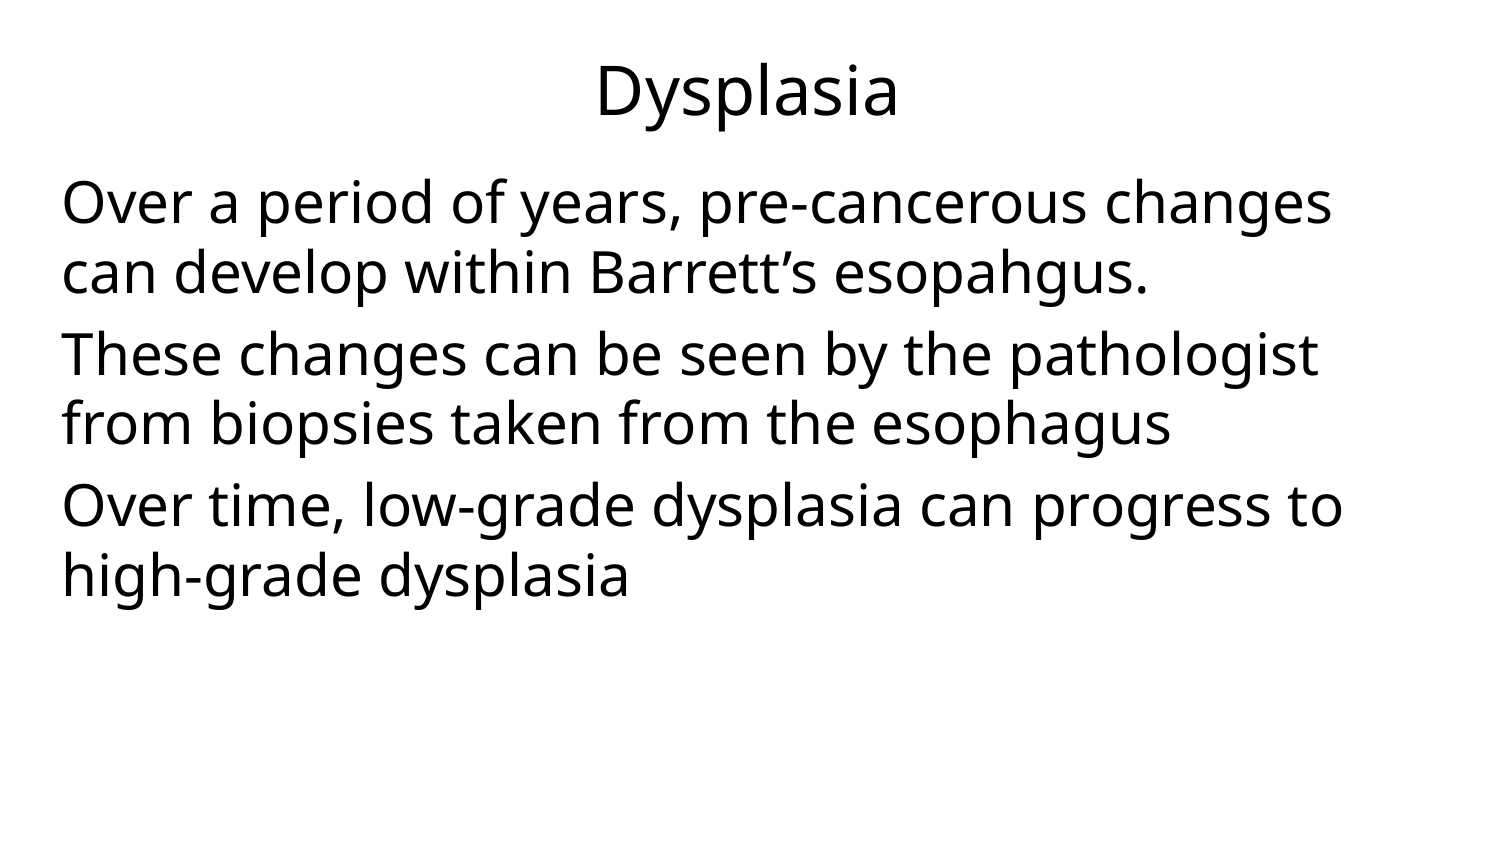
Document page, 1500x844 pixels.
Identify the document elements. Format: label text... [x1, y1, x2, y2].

list Over a period of years, pre-cancerous changes can develop within Barrett’s esopahgus. These changes can be seen by the pathologist from biopsies taken from the esophagus Over time, low-grade dysplasia can progress to high-grade dysplasia [46, 157, 1450, 810]
title Dysplasia [46, 33, 1450, 143]
